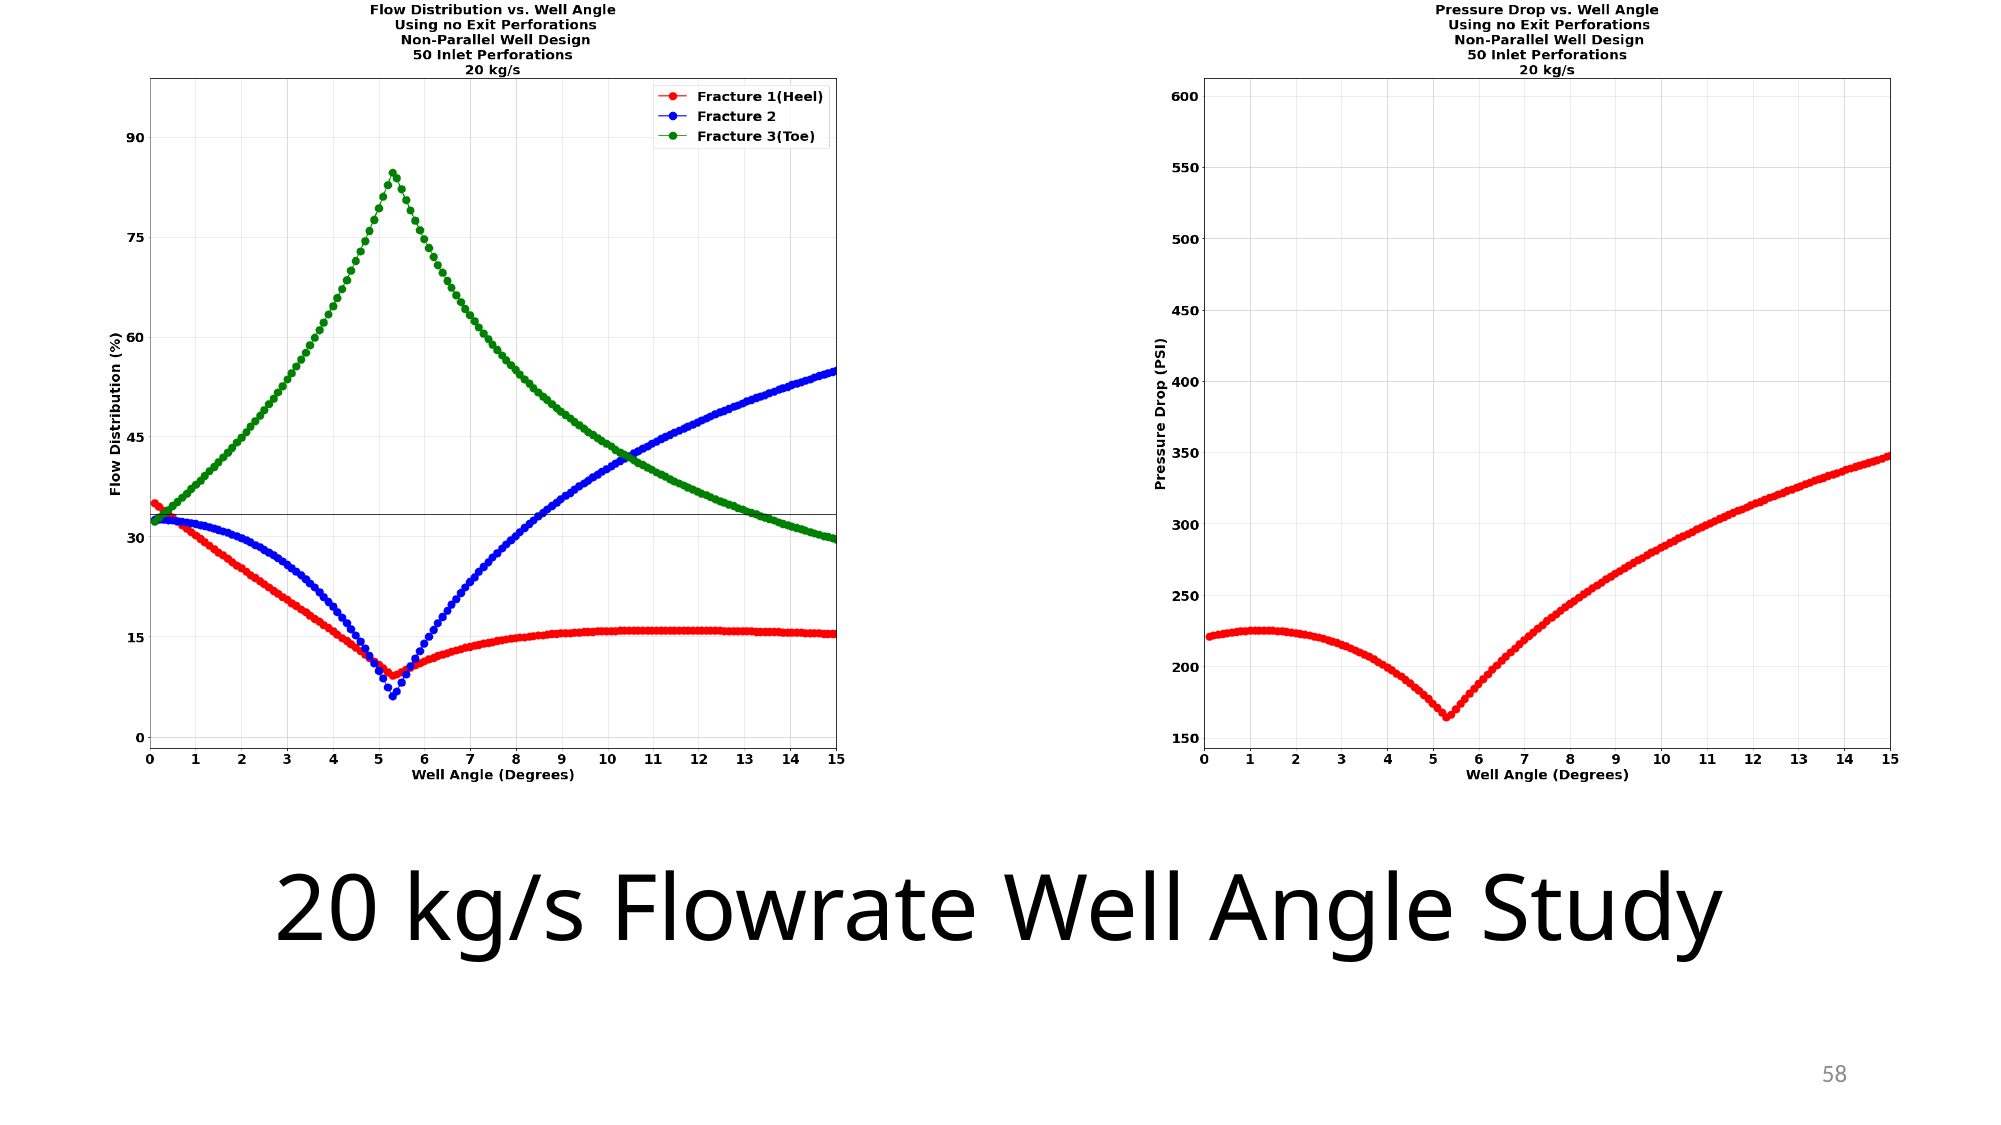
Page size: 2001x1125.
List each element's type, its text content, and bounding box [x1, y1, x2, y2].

picture [105, 0, 850, 786]
slide_number 58 [1412, 1042, 1863, 1103]
text_box 20 kg/s Flowrate Well Angle Study [105, 785, 1895, 969]
picture [1150, 0, 1905, 786]
